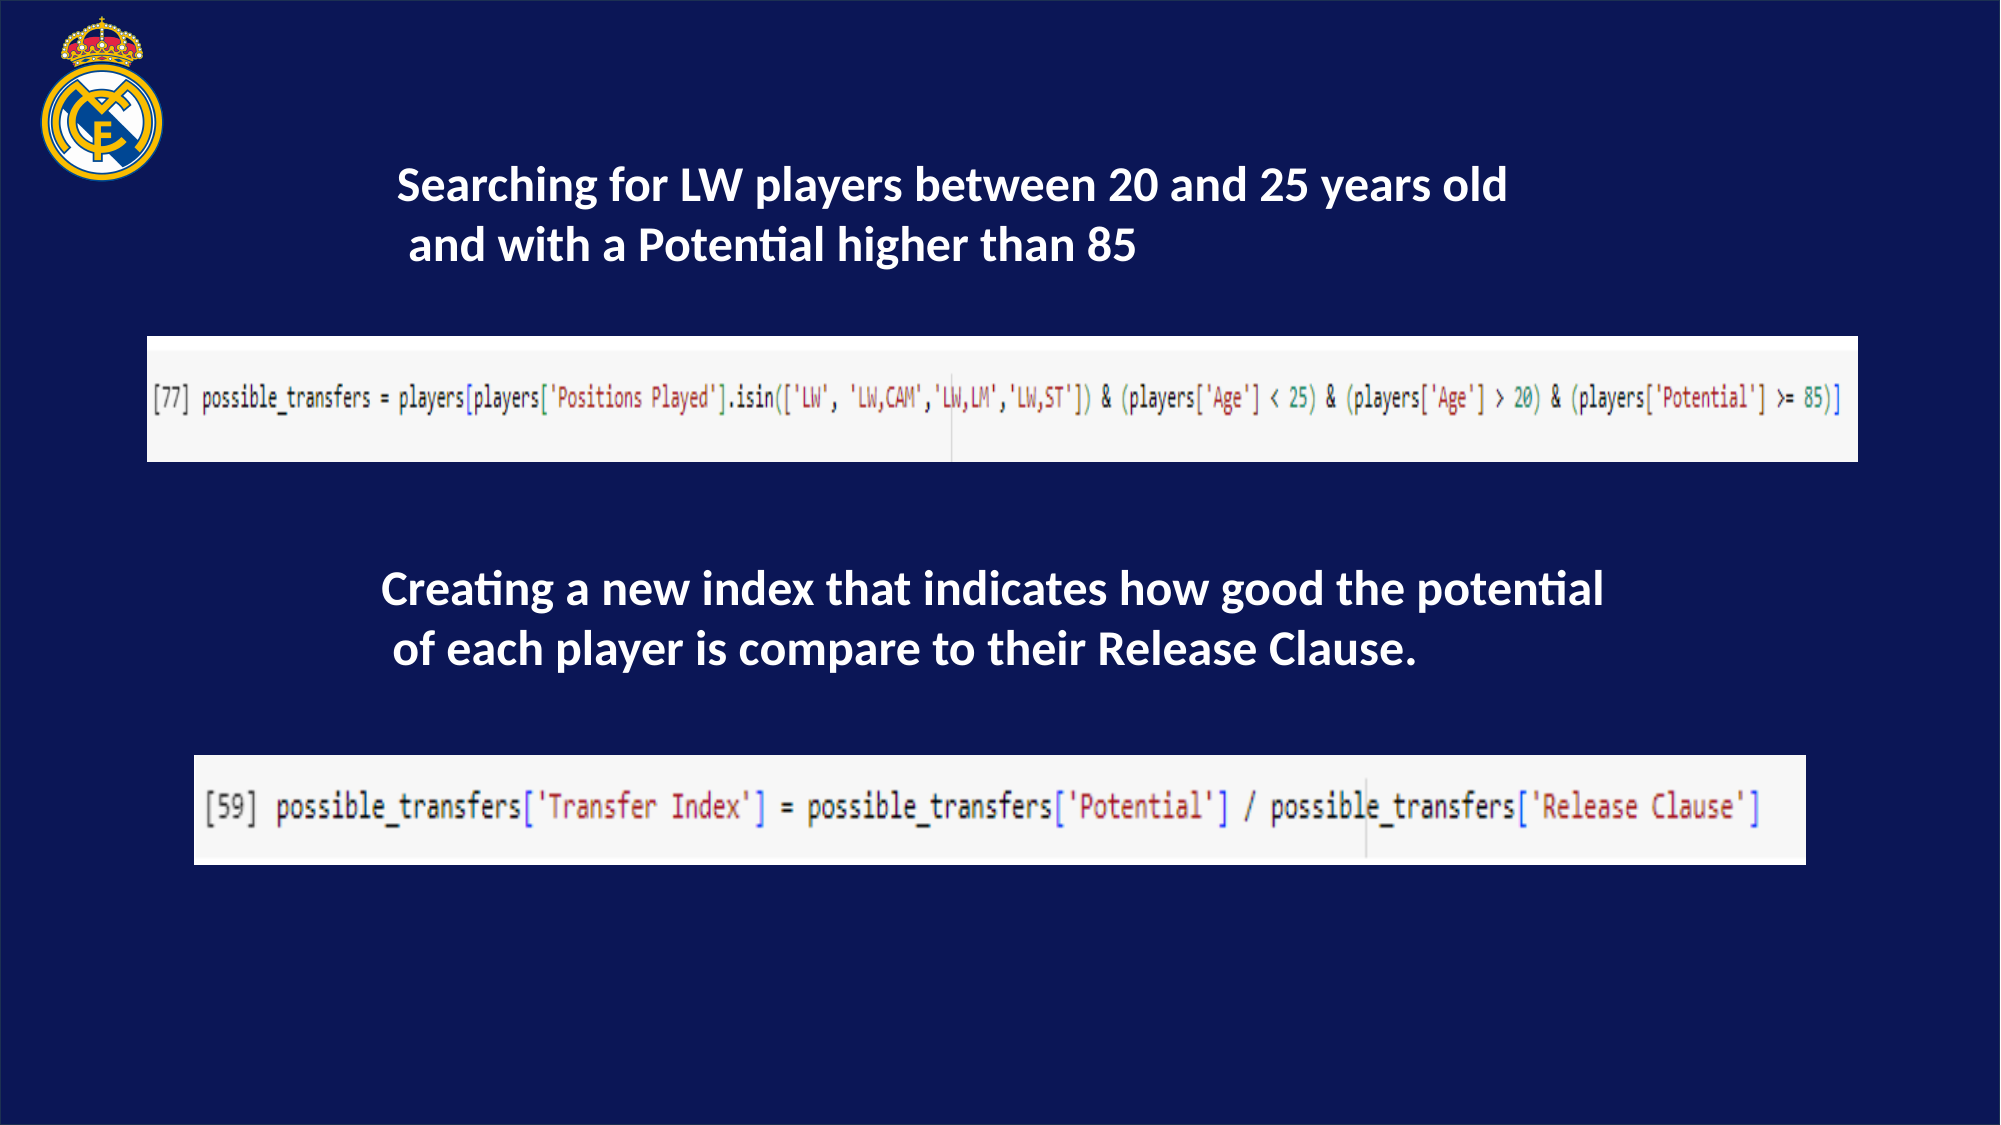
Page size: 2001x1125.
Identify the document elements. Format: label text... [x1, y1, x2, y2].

picture [194, 754, 1806, 865]
picture [147, 336, 1859, 462]
text_box Searching for LW players between 20 and 25 years old and with a Potential higher than 85 [381, 143, 1536, 279]
picture [40, 16, 164, 182]
text_box Creating a new index that indicates how good the potential of each player is compare to their Release Clause. [366, 548, 1634, 684]
text_box [0, 0, 2000, 1125]
